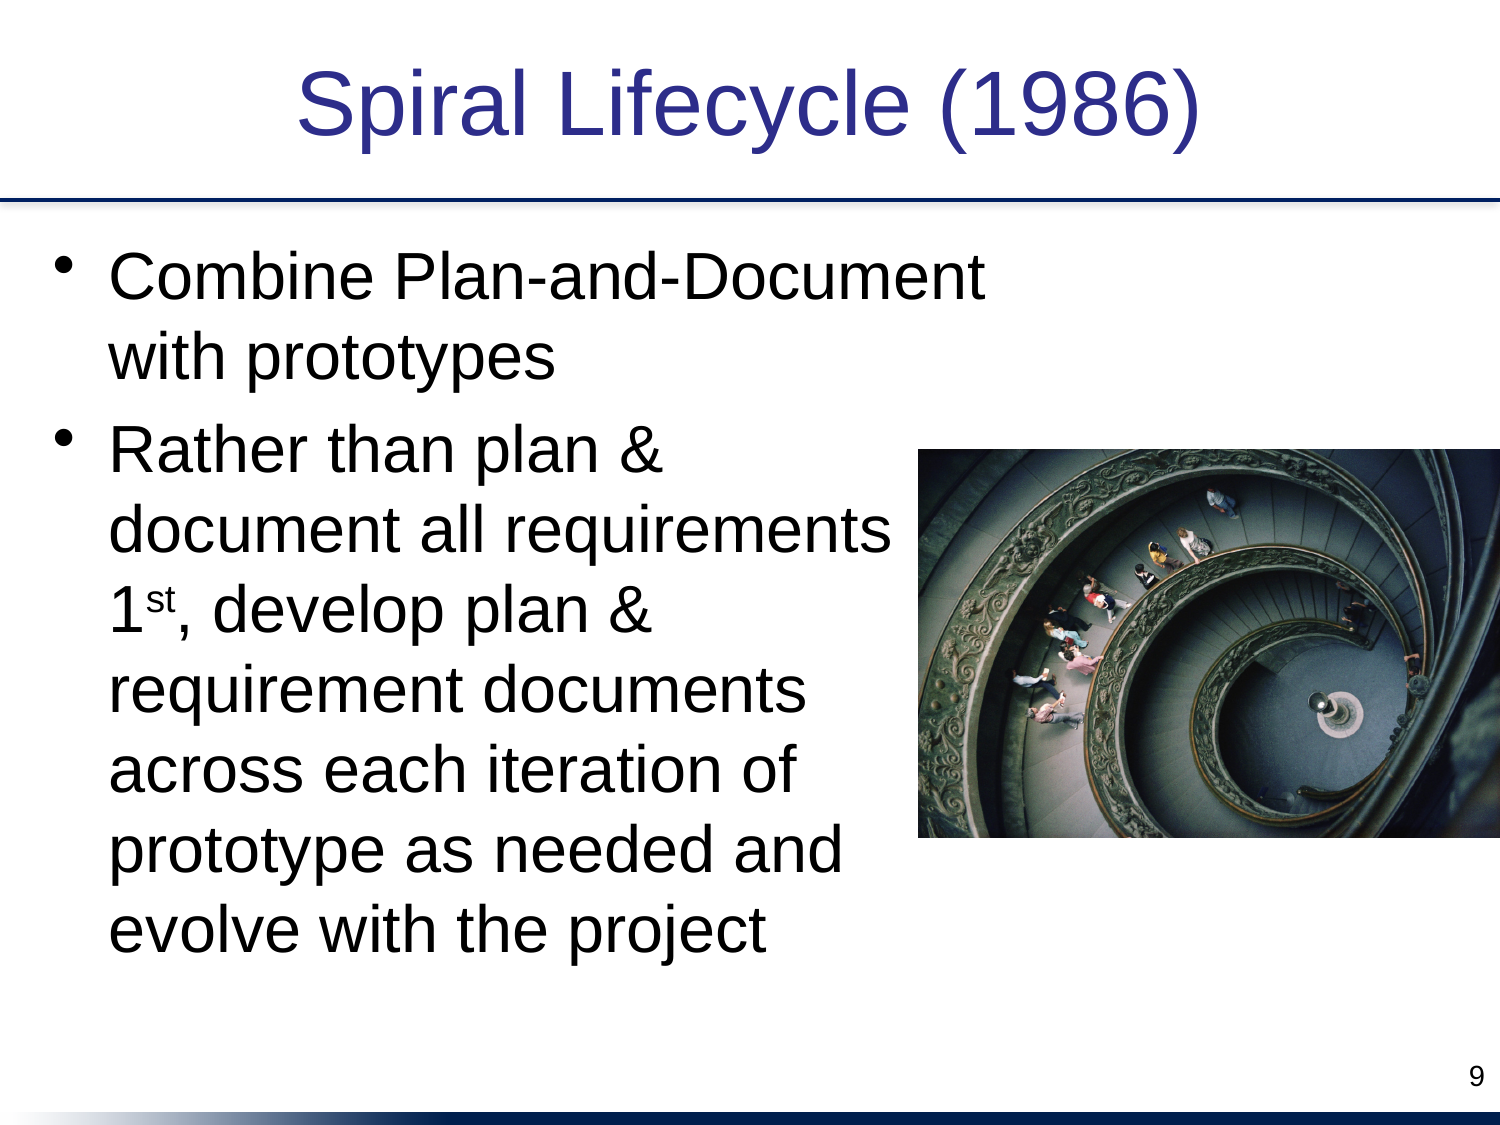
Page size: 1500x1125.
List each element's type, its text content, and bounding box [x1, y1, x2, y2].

picture [0, 1112, 1149, 1125]
picture [918, 449, 1500, 838]
list Combine Plan-and-Document with prototypes Rather than plan & document all requirements 1st, develop plan & requirement documents across each iteration of prototype as needed and evolve with the project [37, 224, 1025, 1005]
slide_number 9 [1149, 1049, 1500, 1125]
title Spiral Lifecycle (1986) [0, 0, 1500, 199]
